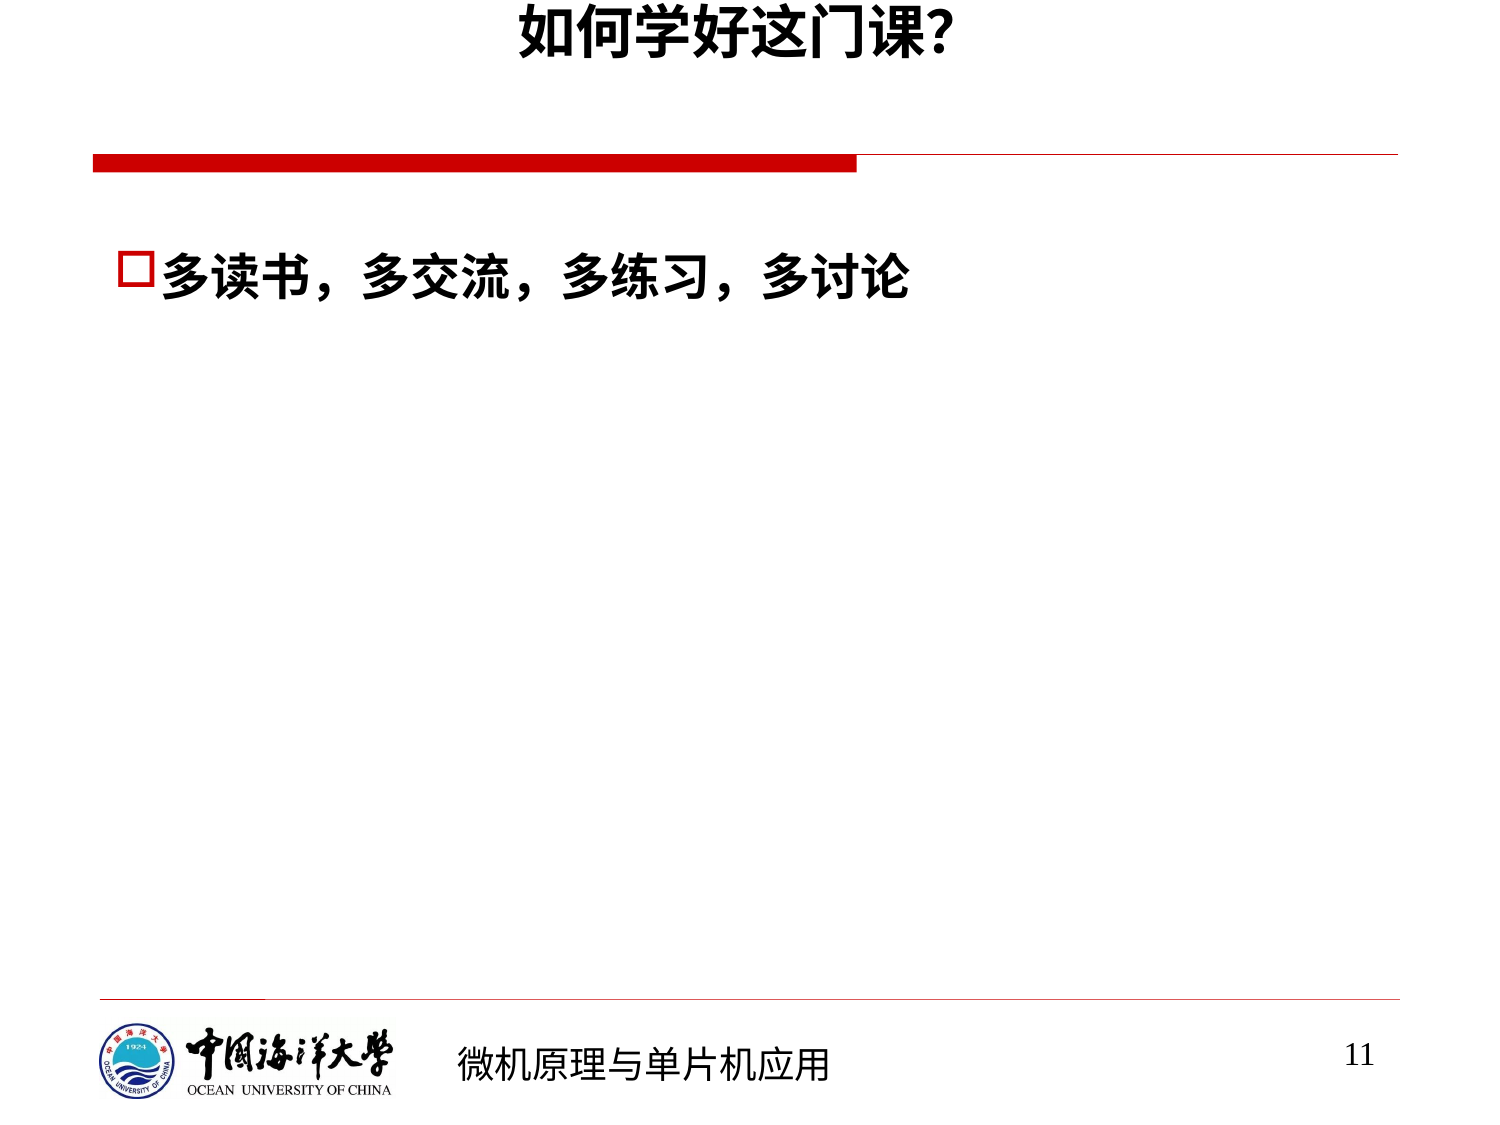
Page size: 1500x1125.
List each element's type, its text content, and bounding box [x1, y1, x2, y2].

title 如何学好这门课？ [94, 30, 1407, 143]
slide_number 11 [1328, 1024, 1407, 1103]
picture [99, 1017, 396, 1099]
list 多读书，多交流，多练习，多讨论 [99, 208, 1406, 982]
